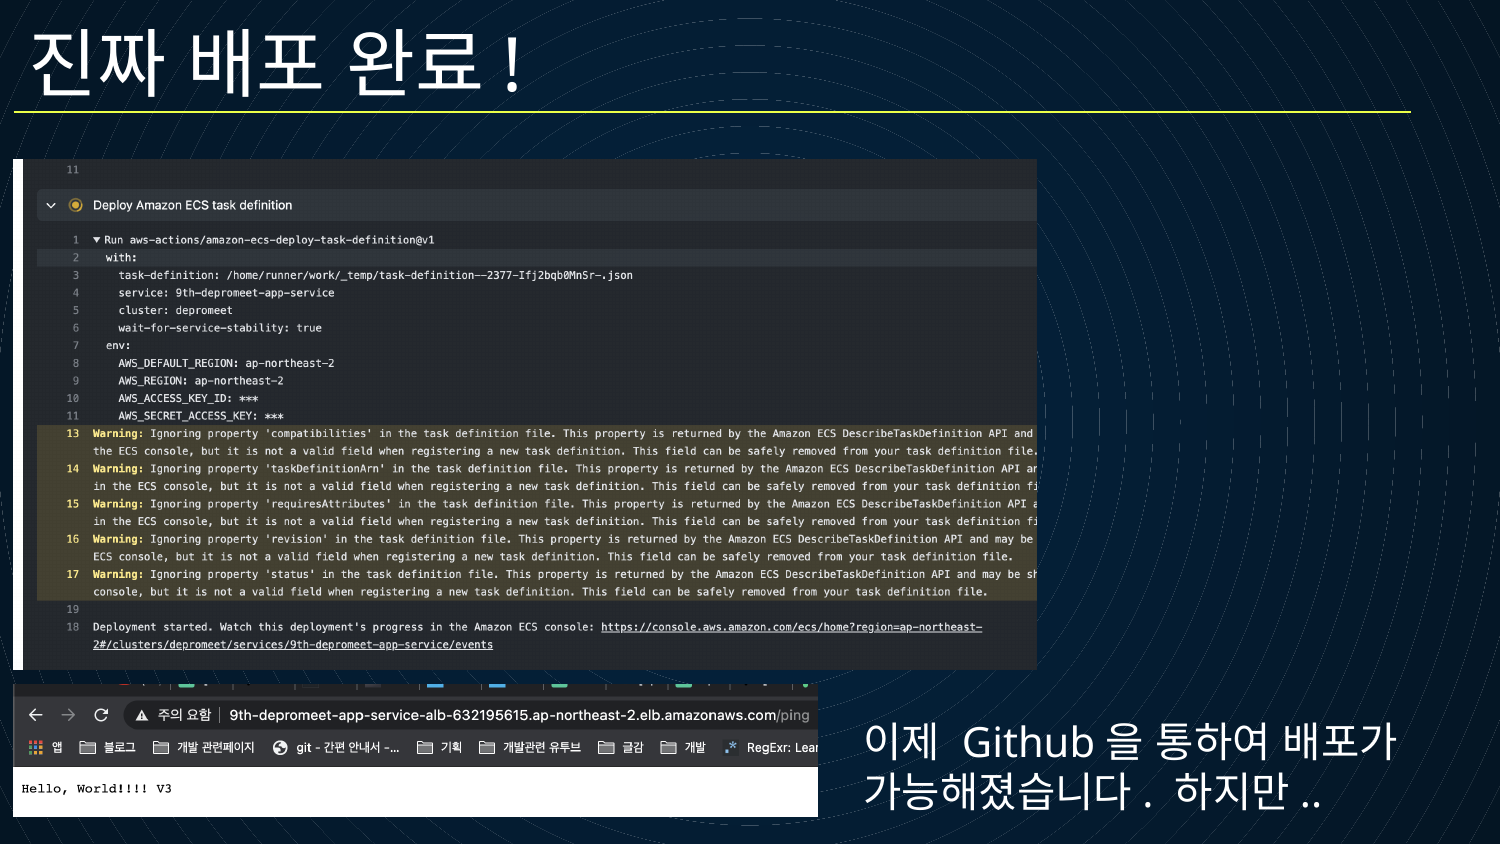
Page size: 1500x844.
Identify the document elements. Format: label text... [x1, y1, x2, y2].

picture [13, 684, 818, 818]
text_box 진짜 배포 완료! [13, 22, 1412, 111]
text_box 진짜 배포 완료! [13, 116, 1412, 122]
subtitle 이제 Github을 통하여 배포가 가능해졌습니다. 하지만.. [848, 701, 1469, 801]
picture [13, 158, 1038, 670]
